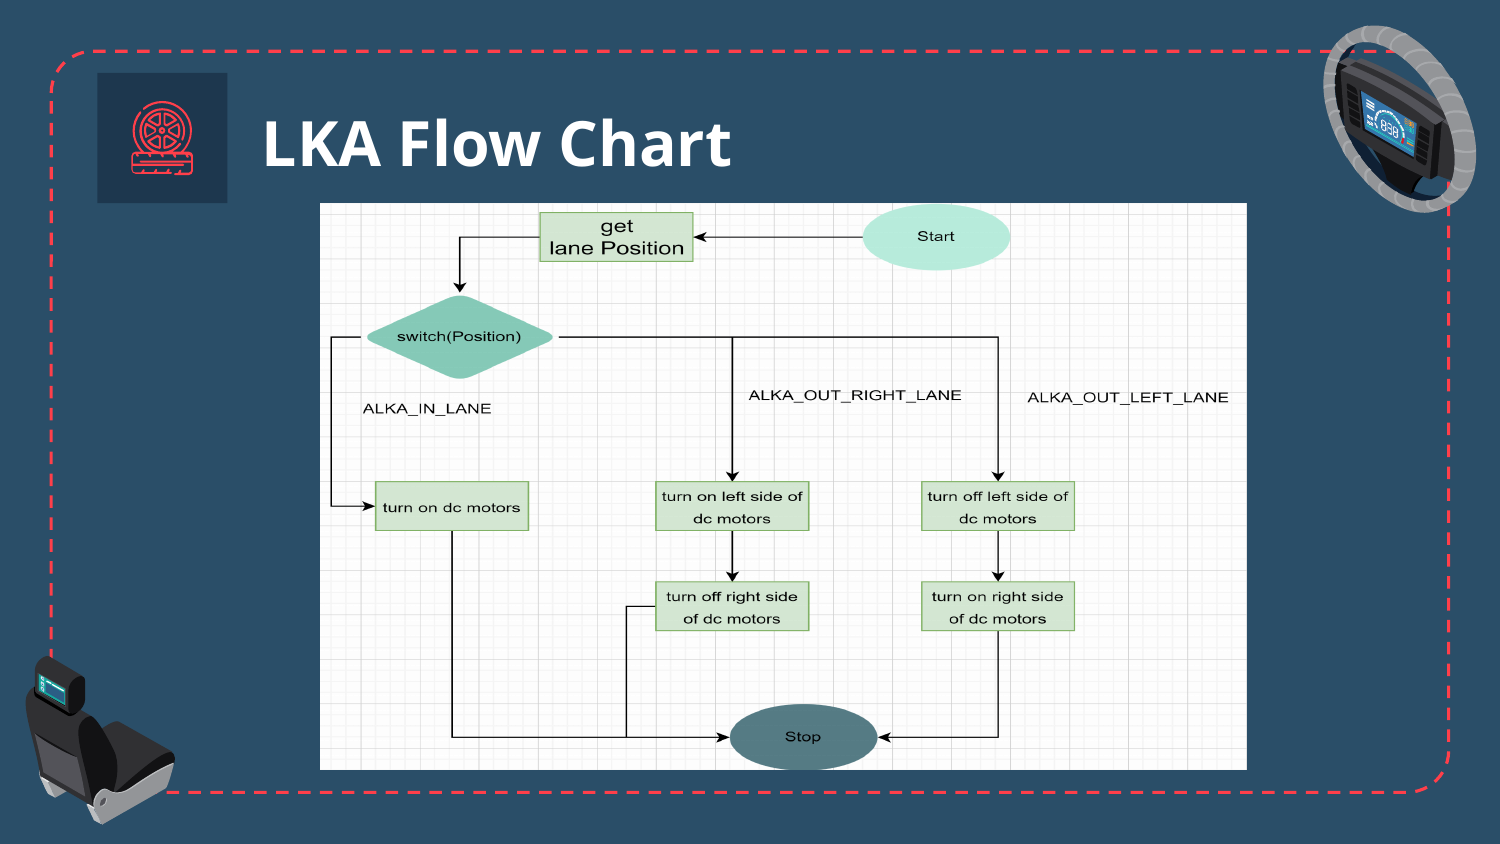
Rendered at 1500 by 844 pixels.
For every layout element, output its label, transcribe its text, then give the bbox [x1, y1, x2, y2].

text_box [97, 72, 228, 204]
picture [319, 202, 1248, 777]
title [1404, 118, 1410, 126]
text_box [131, 100, 194, 176]
title LKA Flow Chart [246, 88, 1016, 162]
